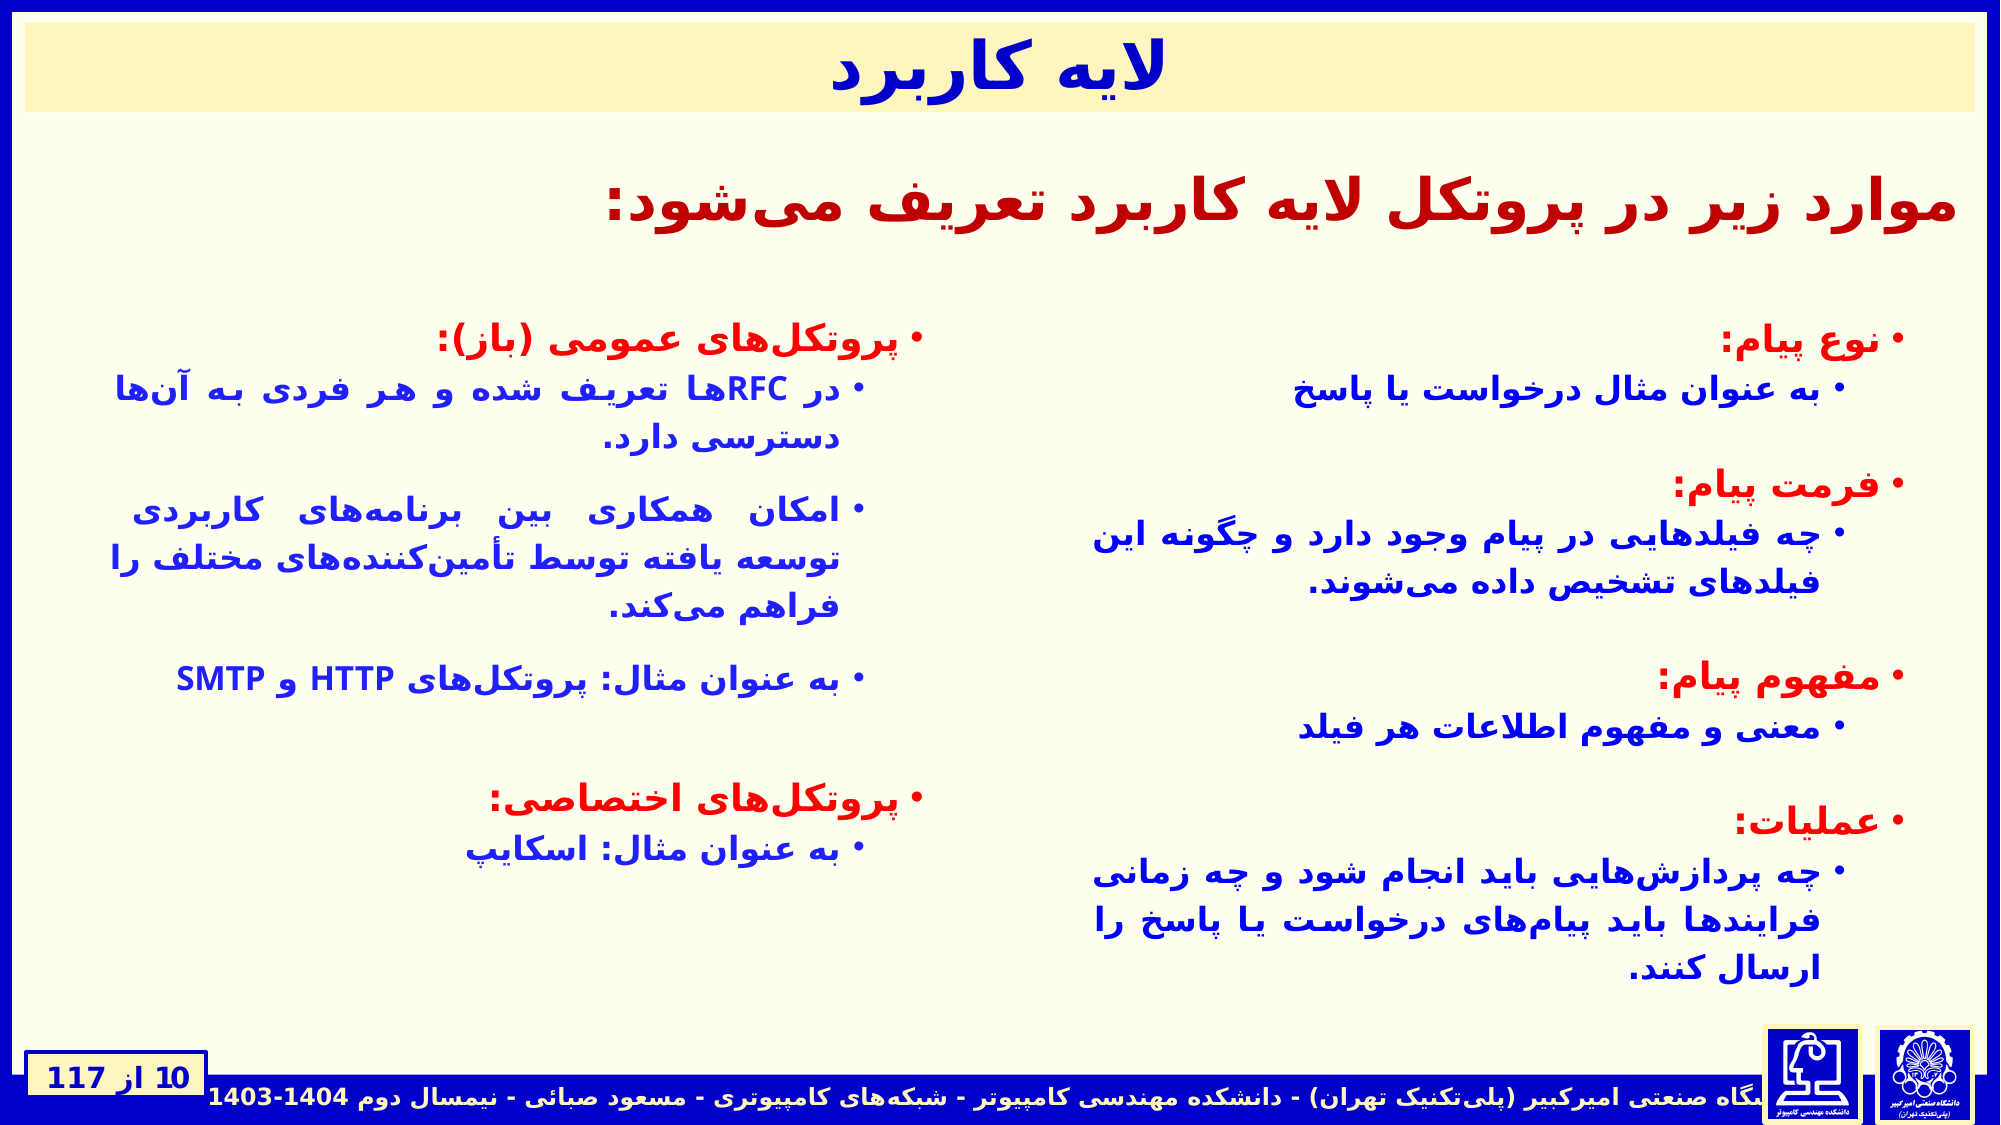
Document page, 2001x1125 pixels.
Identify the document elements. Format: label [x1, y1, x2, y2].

text_box [0, 0, 2000, 1125]
